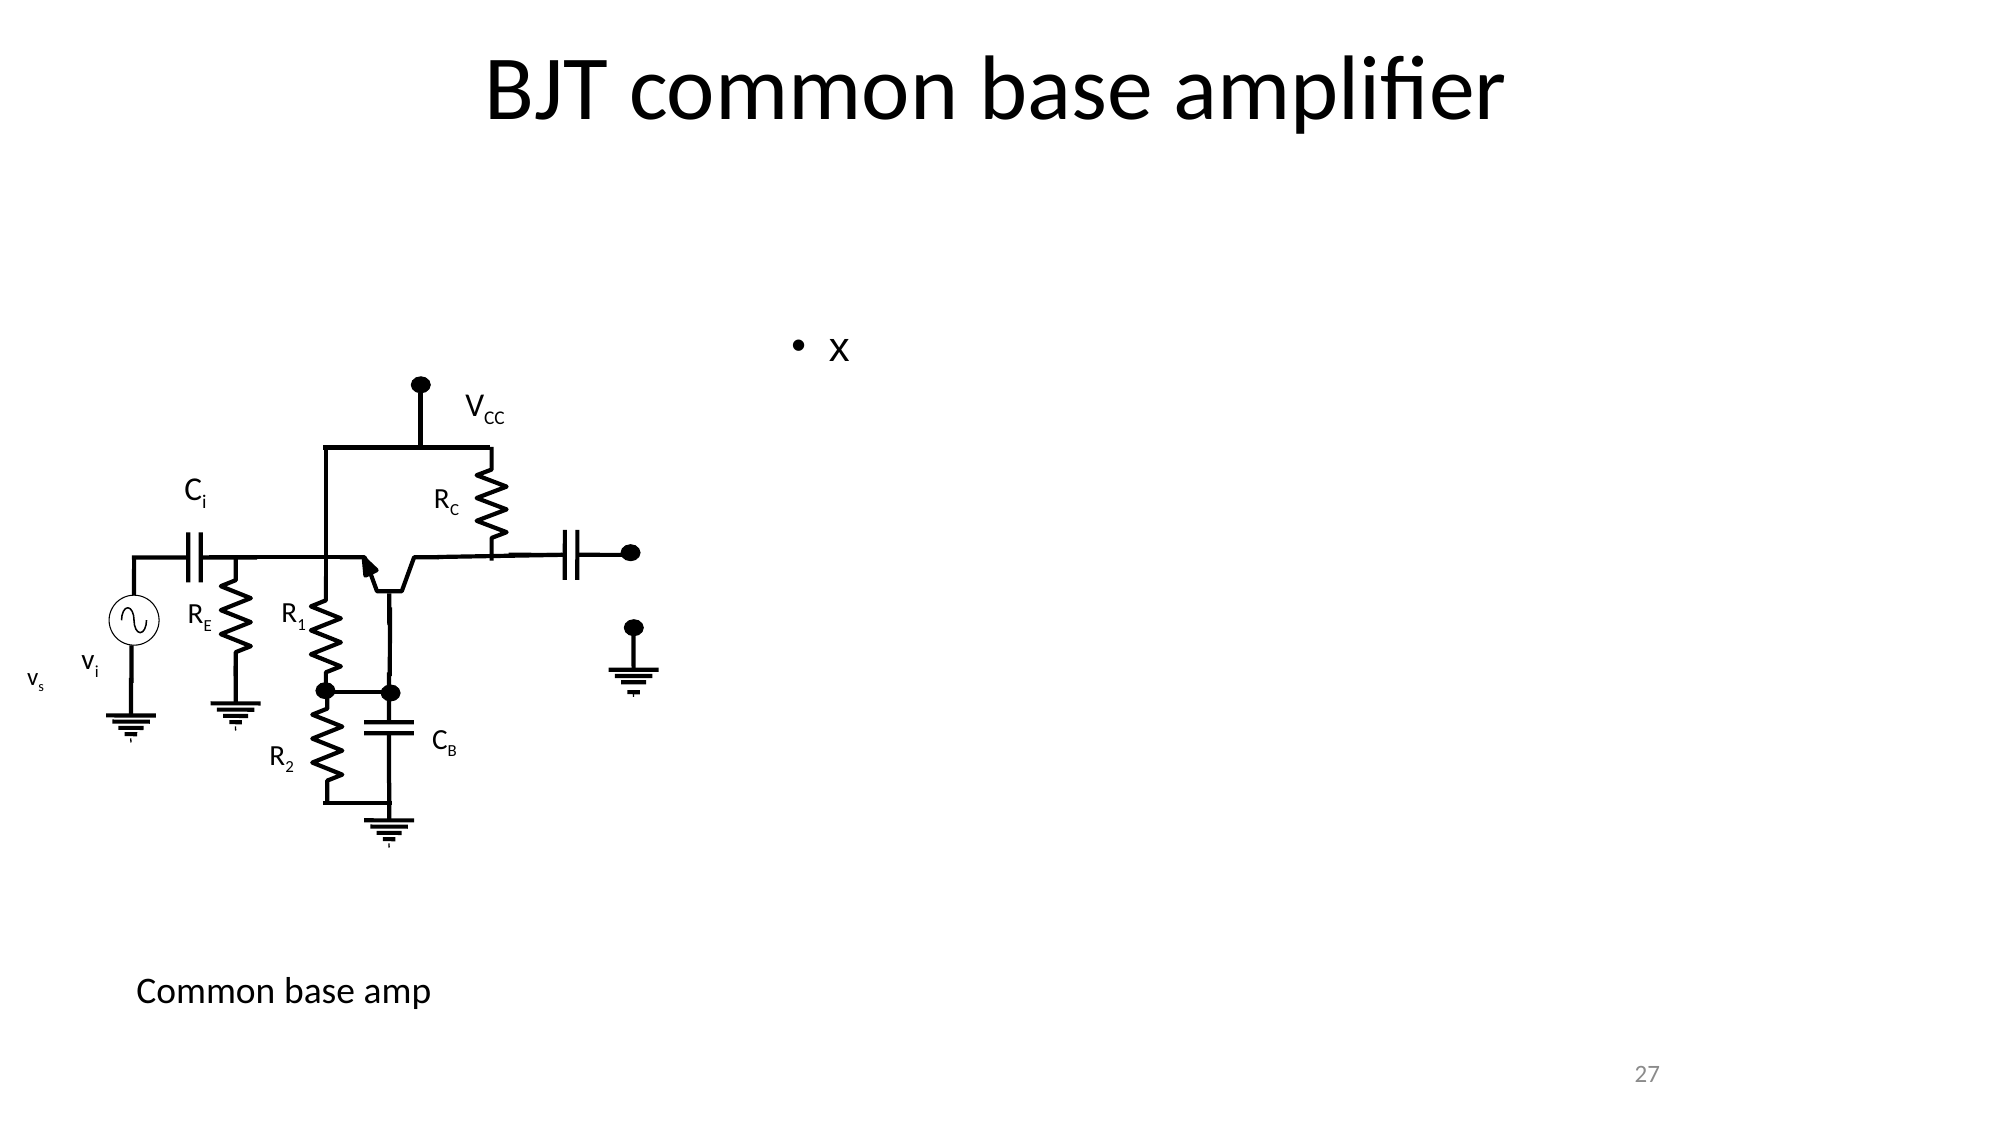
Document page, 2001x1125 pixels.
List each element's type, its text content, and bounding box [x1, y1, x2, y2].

list x [776, 317, 2000, 956]
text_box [12, 375, 659, 846]
slide_number 27 [1325, 1042, 1675, 1103]
text_box Common base amp [121, 958, 447, 1019]
title BJT common base amplifier [54, 18, 1938, 162]
